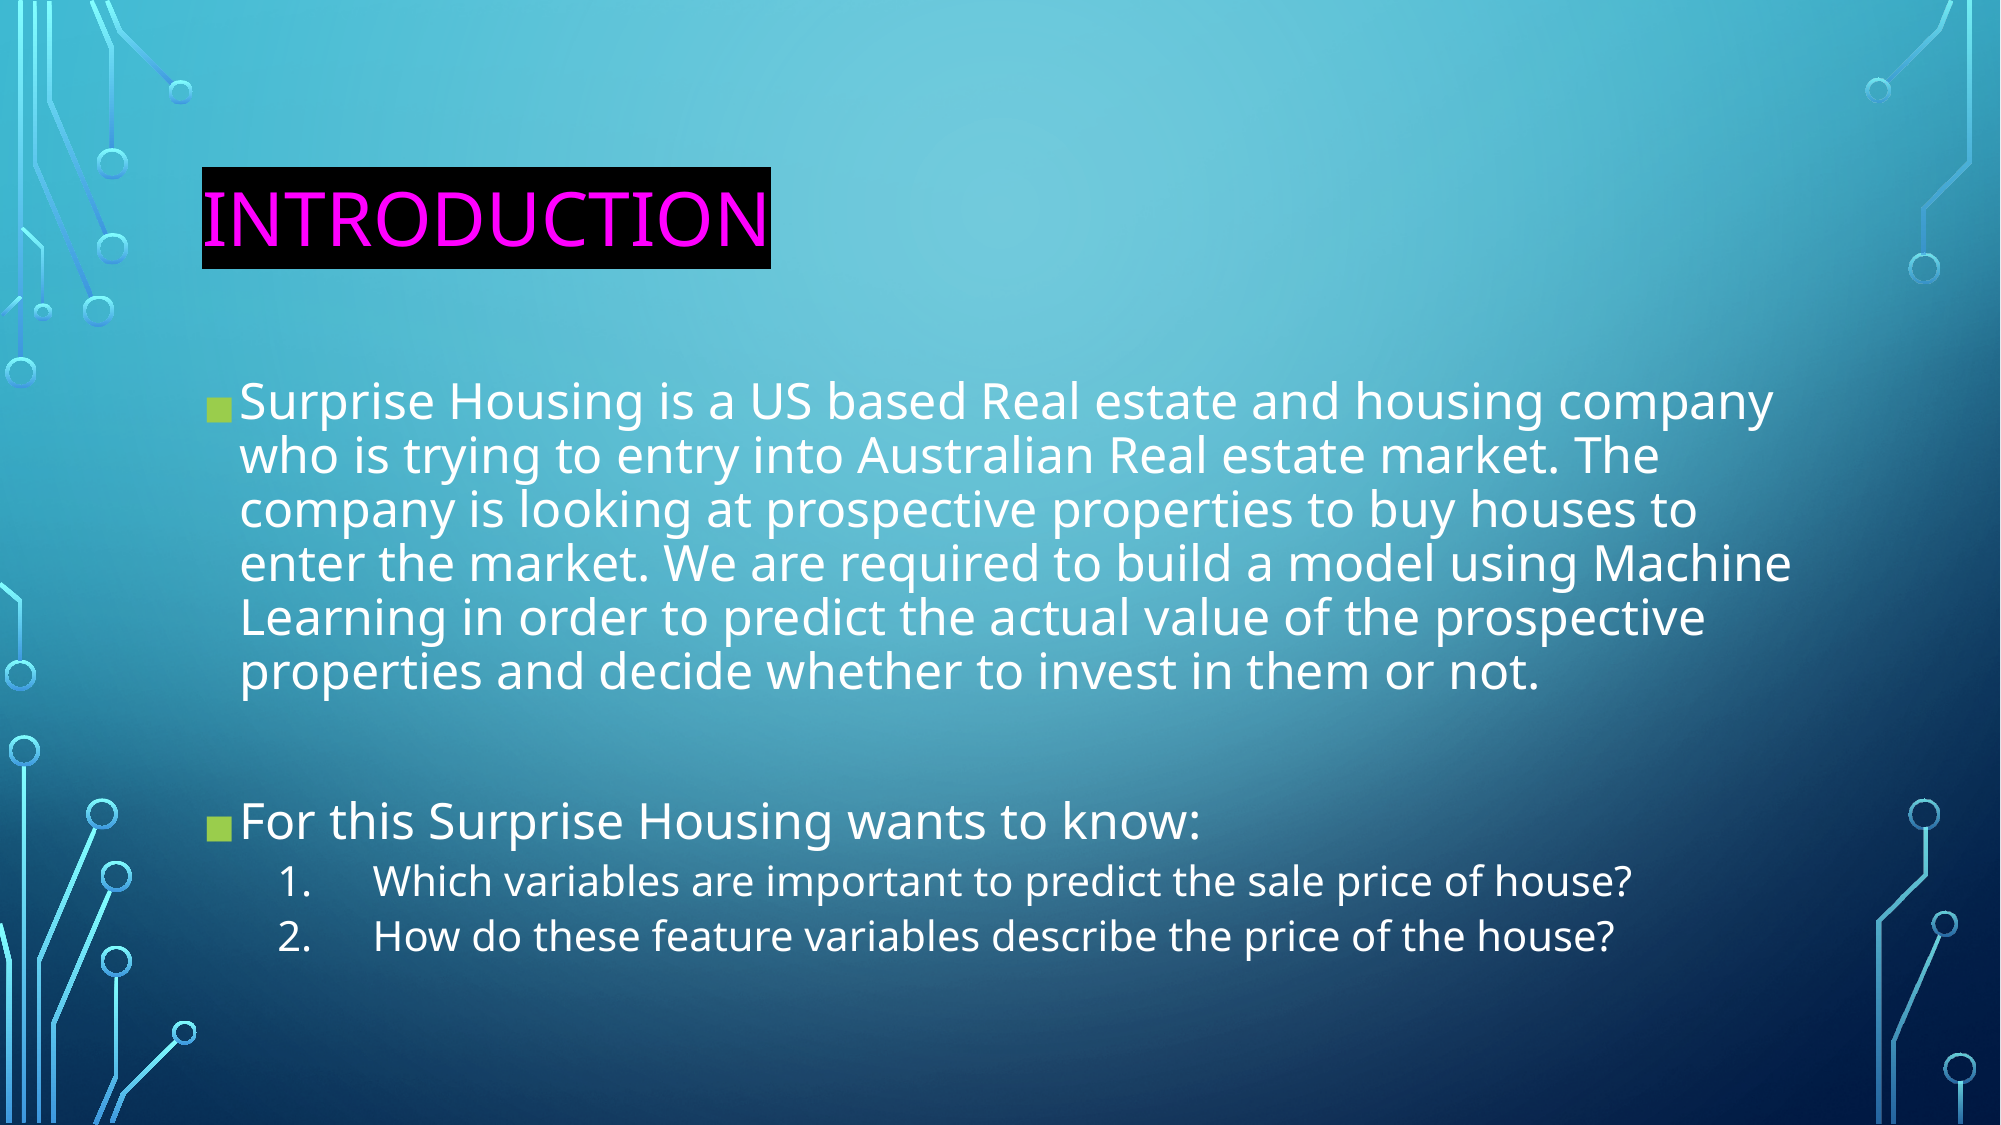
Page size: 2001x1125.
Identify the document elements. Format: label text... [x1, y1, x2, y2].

list Surprise Housing is a US based Real estate and housing company who is trying to entry into Australian Real estate market. The company is looking at prospective properties to buy houses to enter the market. We are required to build a model using Machine Learning in order to predict the actual value of the prospective properties and decide whether to invest in them or not. For this Surprise Housing wants to know: Which variables are important to predict the sale price of house? How do these feature variables describe the price of the house? [187, 369, 1813, 950]
title INTRODUCTION [187, 101, 1813, 344]
